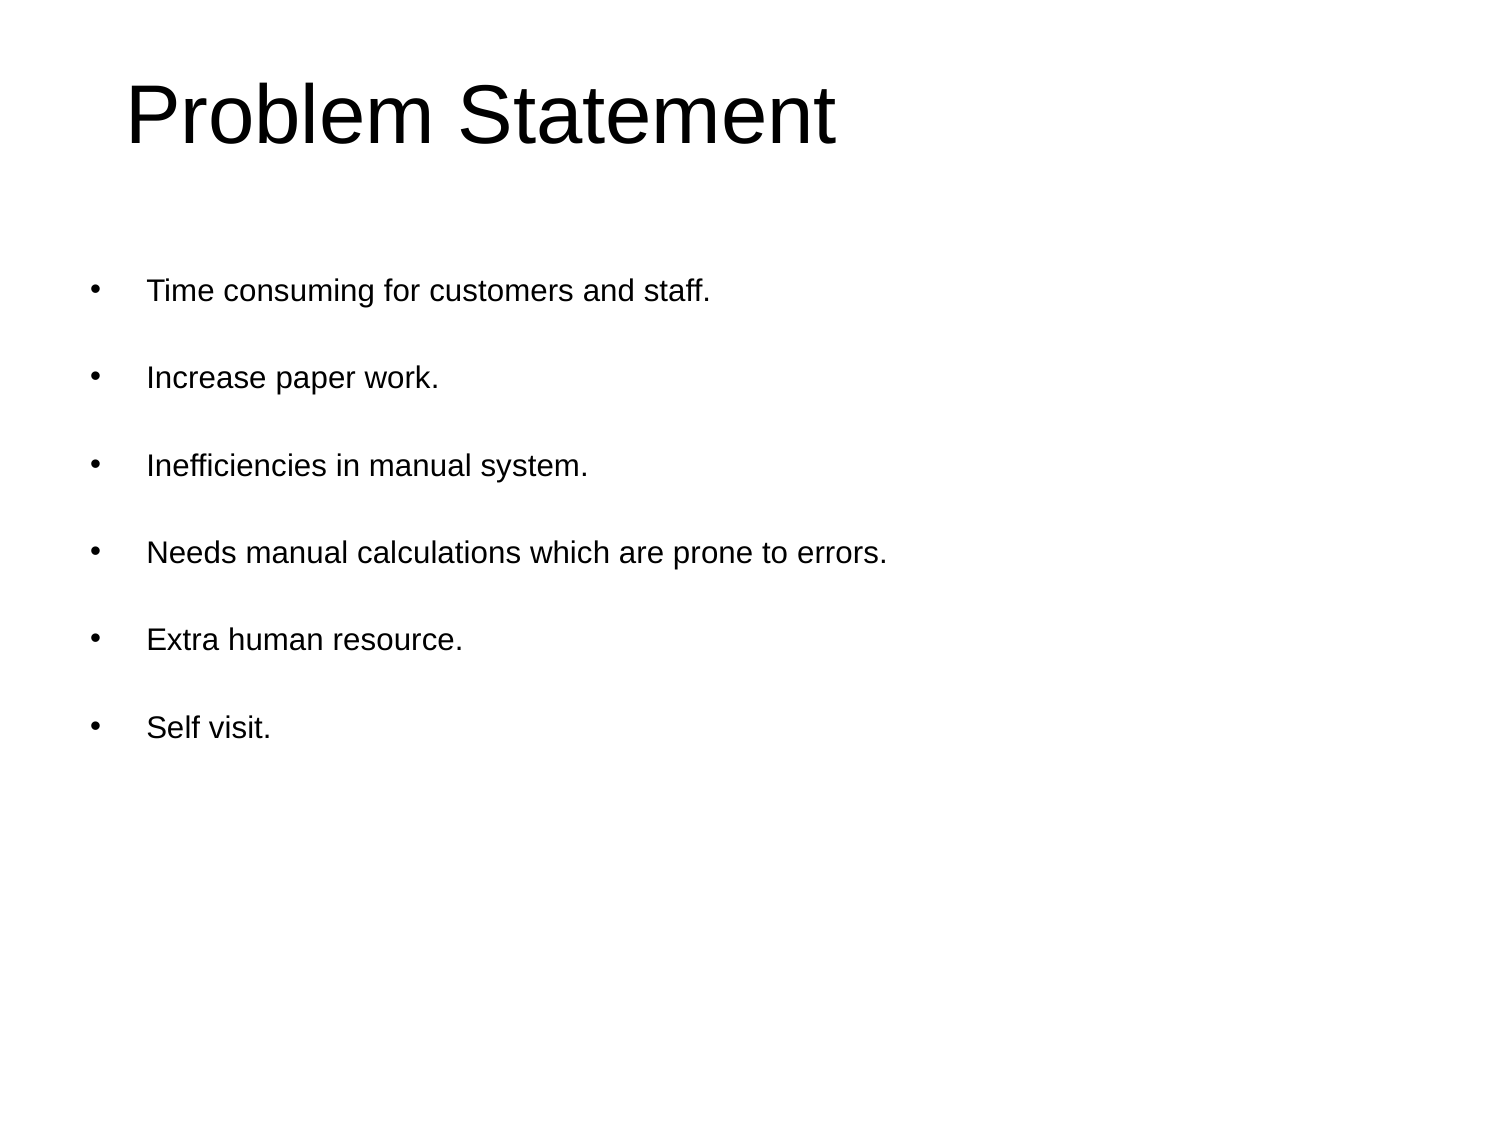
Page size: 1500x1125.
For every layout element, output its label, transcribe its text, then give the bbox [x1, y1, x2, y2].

list Time consuming for customers and staff. Increase paper work. Inefficiencies in manual system. Needs manual calculations which are prone to errors. Extra human resource. Self visit. [75, 262, 1425, 1005]
title Problem Statement [75, 45, 888, 175]
